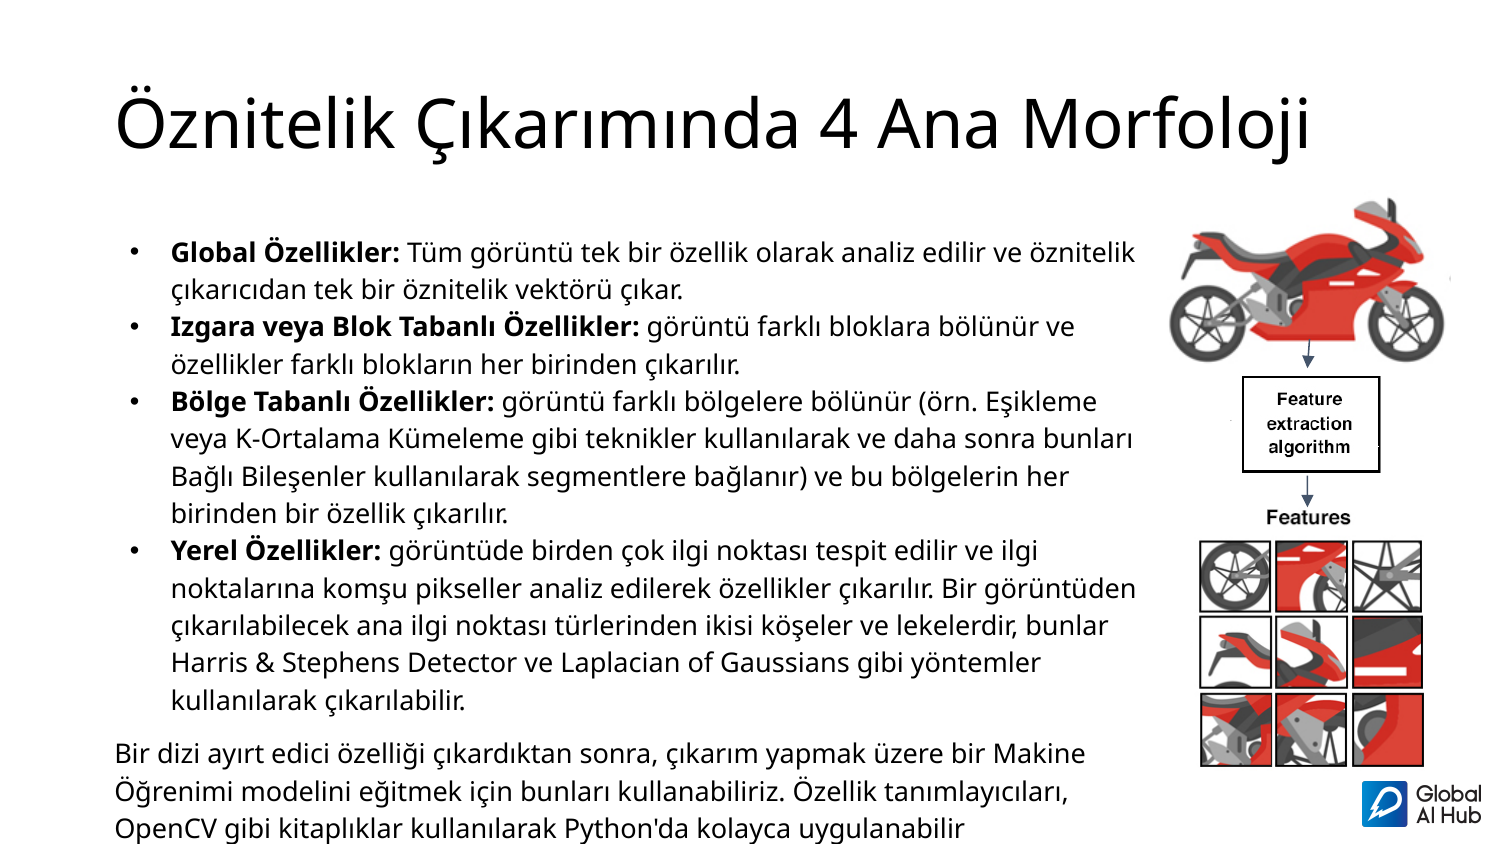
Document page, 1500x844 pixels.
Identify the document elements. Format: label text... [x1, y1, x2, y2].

picture [1366, 781, 1481, 827]
list Global Özellikler: Tüm görüntü tek bir özellik olarak analiz edilir ve öznitelik çıkarıcıdan tek bir öznitelik vektörü çıkar. Izgara veya Blok Tabanlı Özellikler: görüntü farklı bloklara bölünür ve özellikler farklı blokların her birinden çıkarılır. Bölge Tabanlı Özellikler: görüntü farklı bölgelere bölünür (örn. Eşikleme veya K-Ortalama Kümeleme gibi teknikler kullanılarak ve daha sonra bunları Bağlı Bileşenler kullanılarak segmentlere bağlanır) ve bu bölgelerin her birinden bir özellik çıkarılır. Yerel Özellikler: görüntüde birden çok ilgi noktası tespit edilir ve ilgi noktalarına komşu pikseller analiz edilerek özellikler çıkarılır. Bir görüntüden çıkarılabilecek ana ilgi noktası türlerinden ikisi köşeler ve lekelerdir, bunlar Harris & Stephens Detector ve Laplacian of Gaussians gibi yöntemler kullanılarak çıkarılabilir. Bir dizi ayırt edici özelliği çıkardıktan sonra, çıkarım yapmak üzere bir Makine Öğrenimi modelini eğitmek için bunları kullanabiliriz. Özellik tanımlayıcıları, OpenCV gibi kitaplıklar kullanılarak Python'da kolayca uygulanabilir [103, 224, 1165, 760]
picture [1190, 507, 1425, 771]
title Öznitelik Çıkarımında 4 Ana Morfoloji [103, 44, 1397, 208]
picture [1164, 190, 1451, 476]
